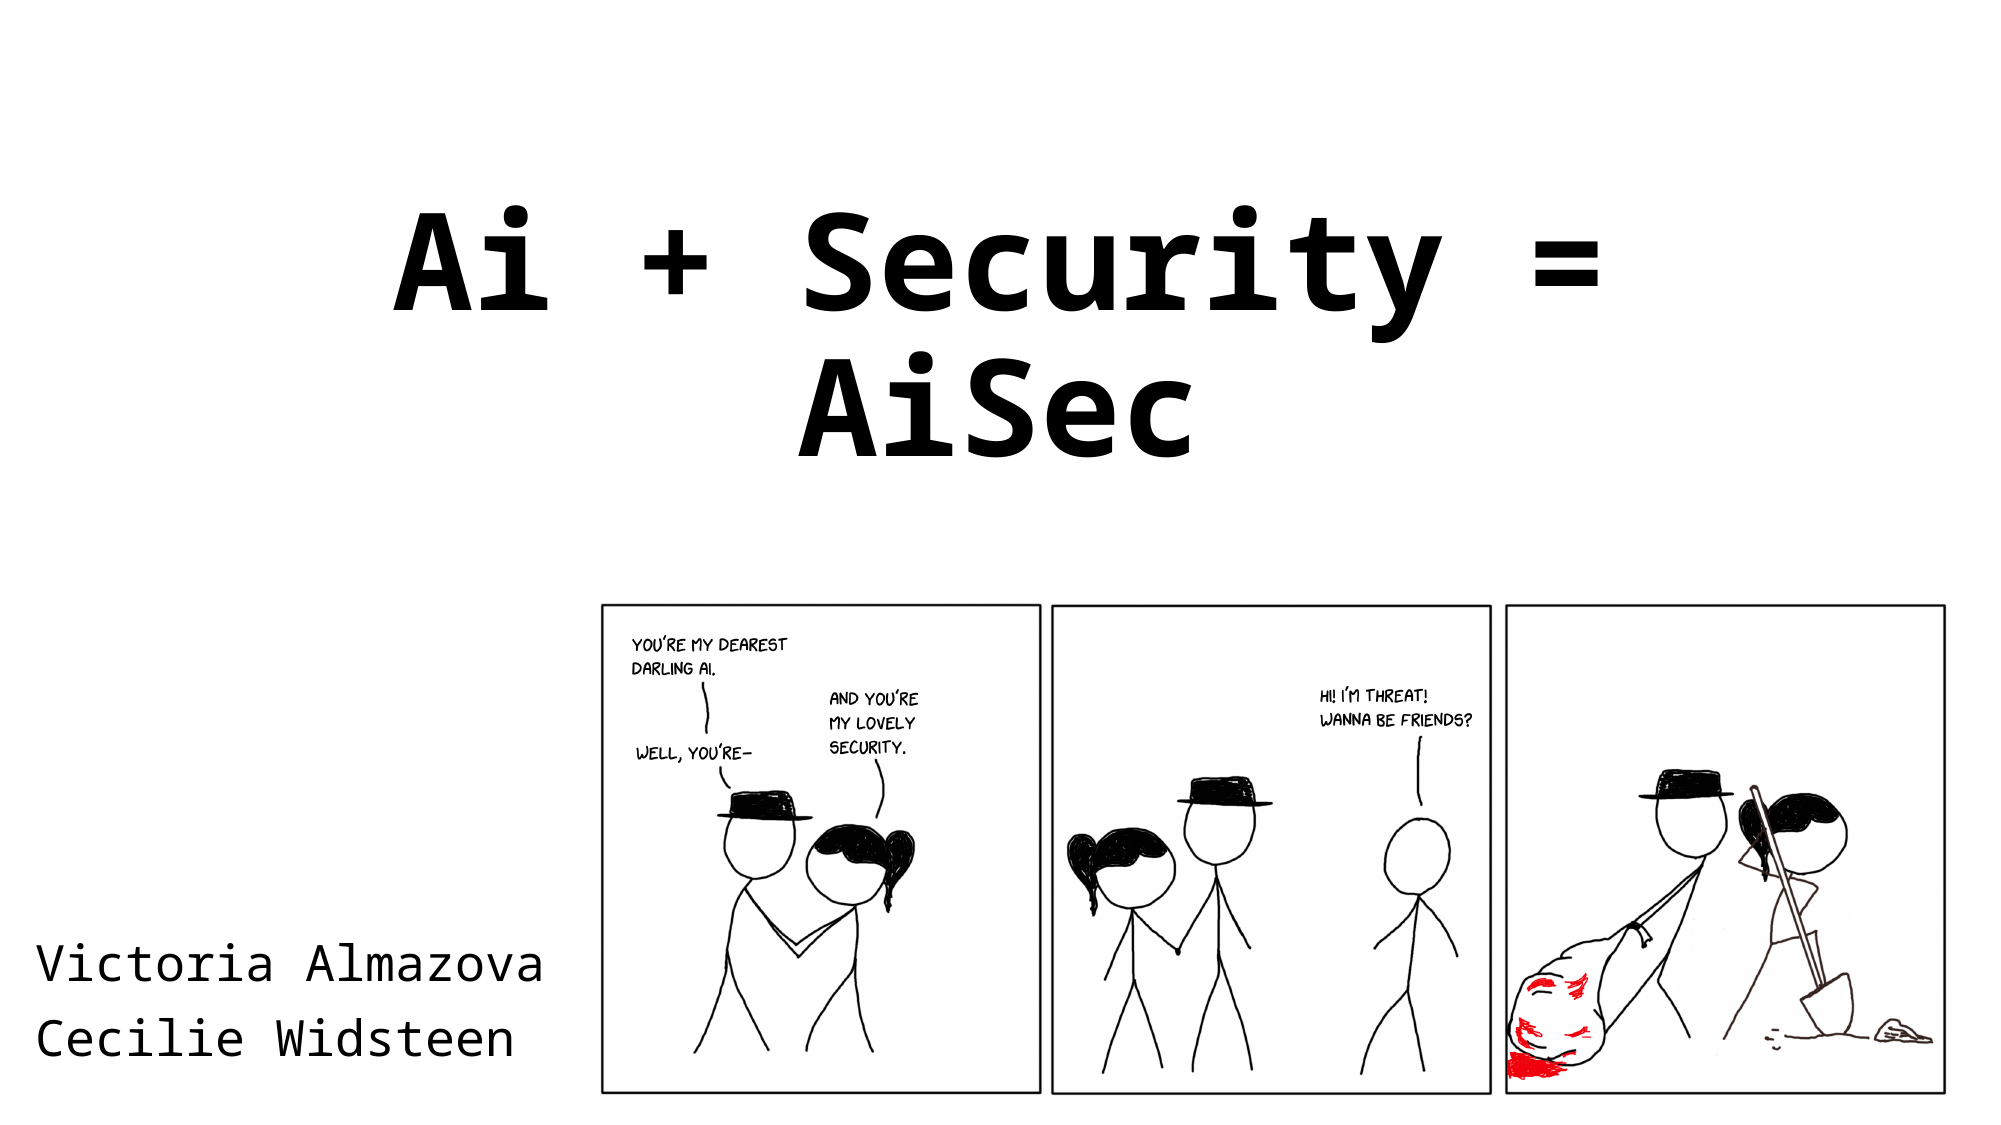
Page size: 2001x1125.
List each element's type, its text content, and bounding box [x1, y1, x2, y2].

subtitle Victoria Almazova Cecilie Widsteen [20, 930, 592, 1125]
title Ai + Security = AiSec [249, 184, 1750, 494]
picture [592, 562, 1980, 1125]
